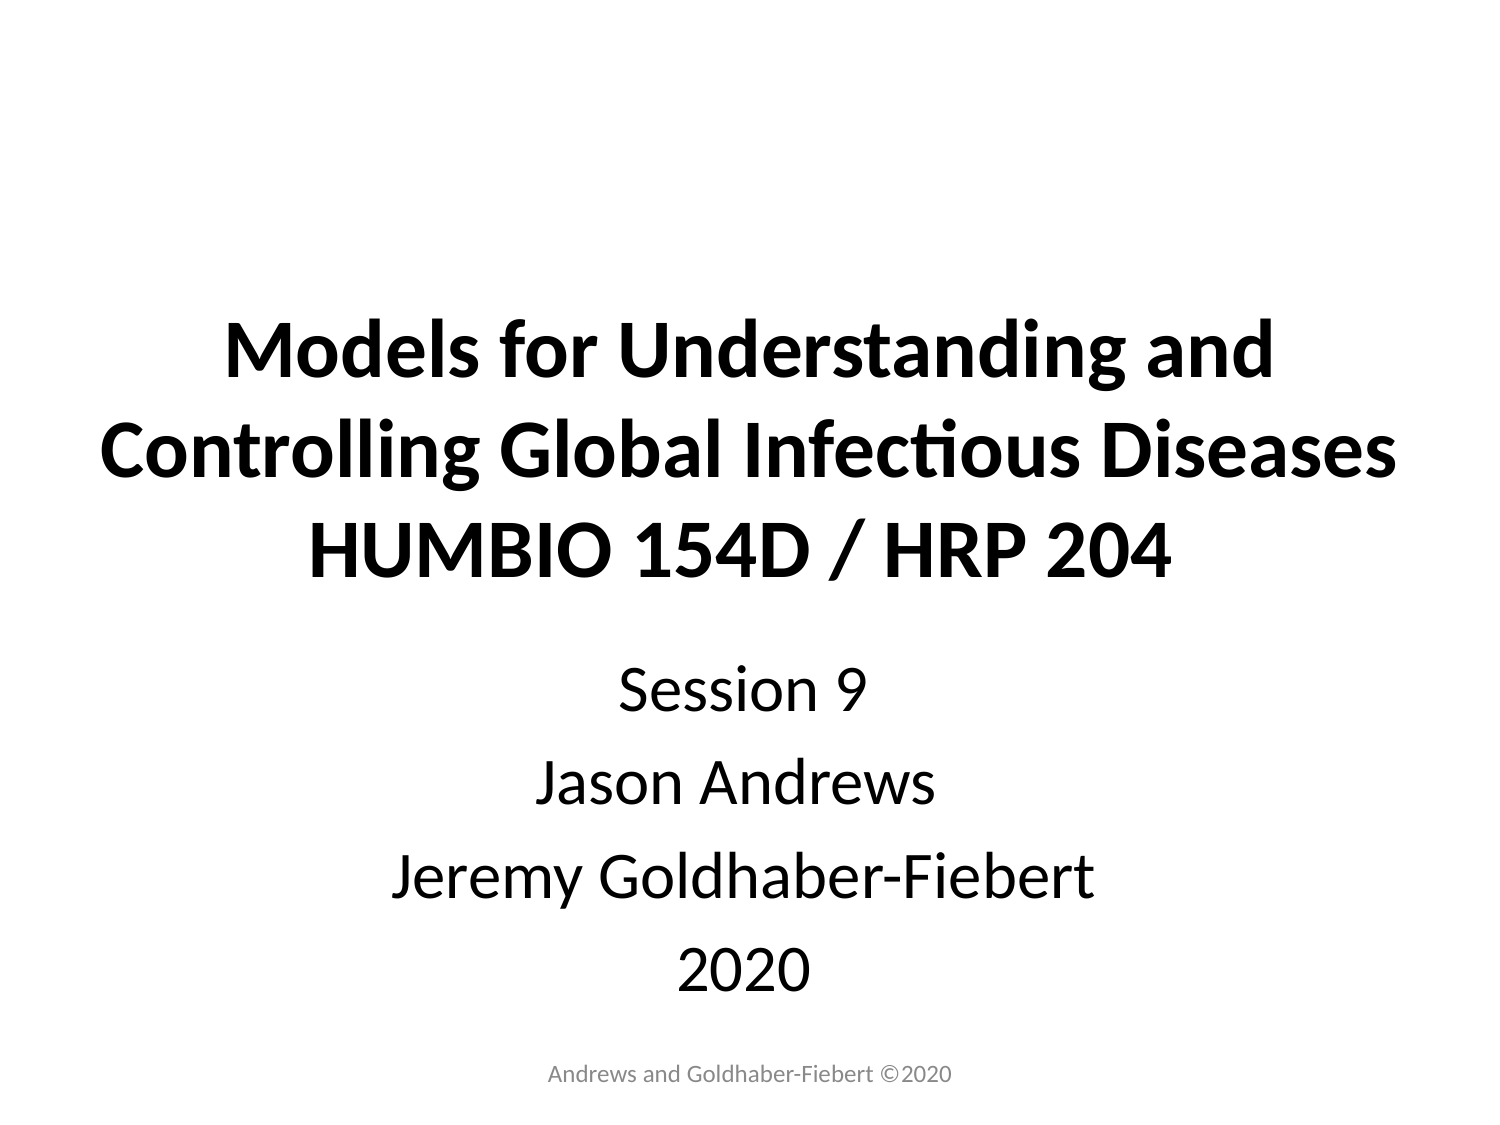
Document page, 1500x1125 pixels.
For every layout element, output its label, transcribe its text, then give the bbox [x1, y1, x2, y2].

footer Andrews and Goldhaber-Fiebert ©2020 [512, 1042, 988, 1103]
subtitle Session 9 Jason Andrews Jeremy Goldhaber-Fiebert 2020 [99, 637, 1388, 925]
title Models for Understanding and Controlling Global Infectious Diseases HUMBIO 154D / HRP 204 [75, 287, 1425, 600]
